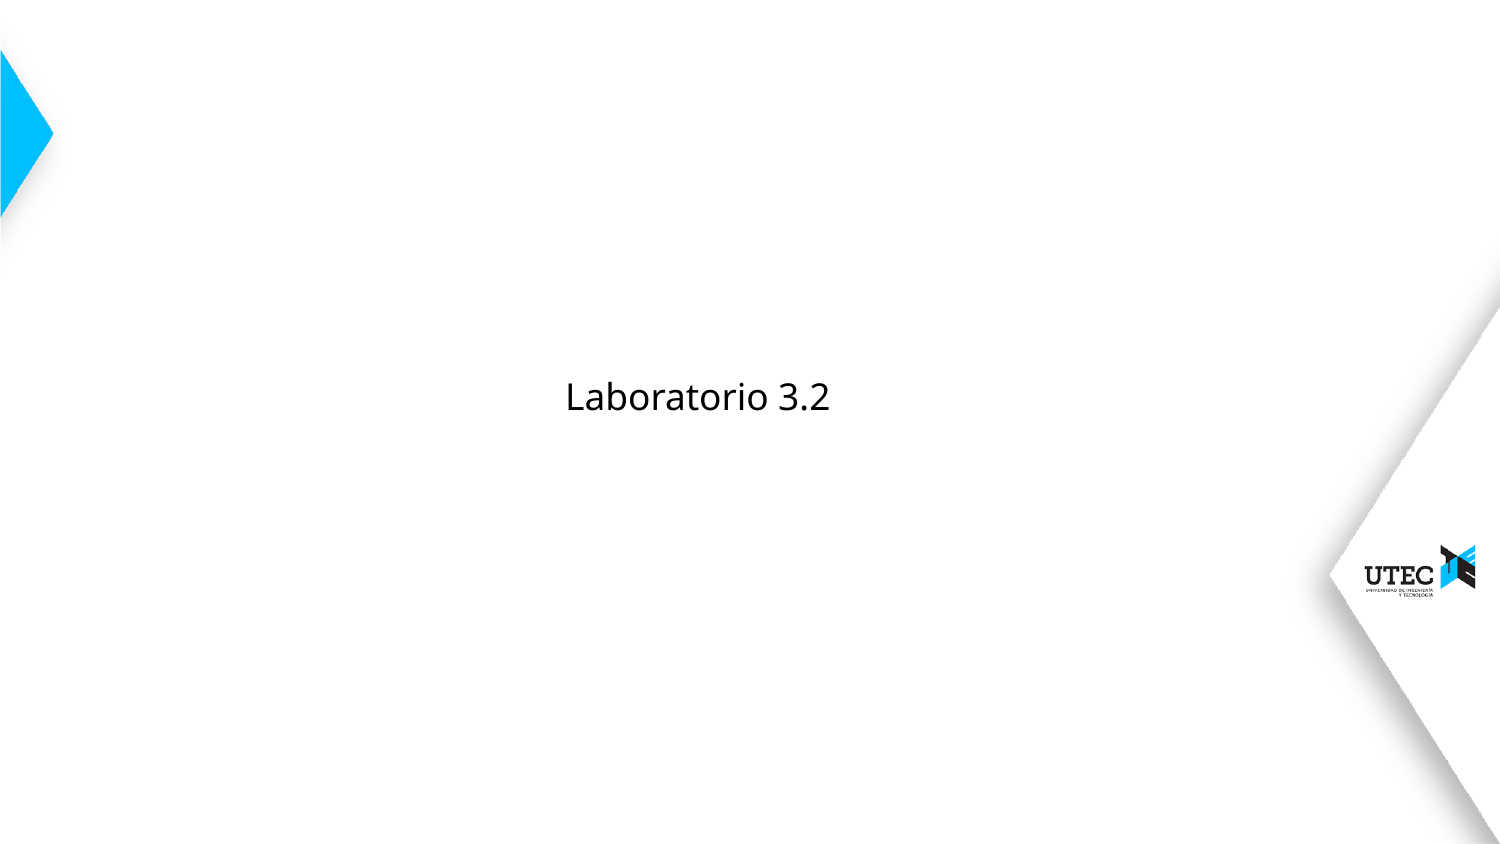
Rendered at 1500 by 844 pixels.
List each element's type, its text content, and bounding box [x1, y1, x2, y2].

picture [0, 0, 1500, 844]
title Laboratorio 3.2 [107, 363, 1290, 480]
